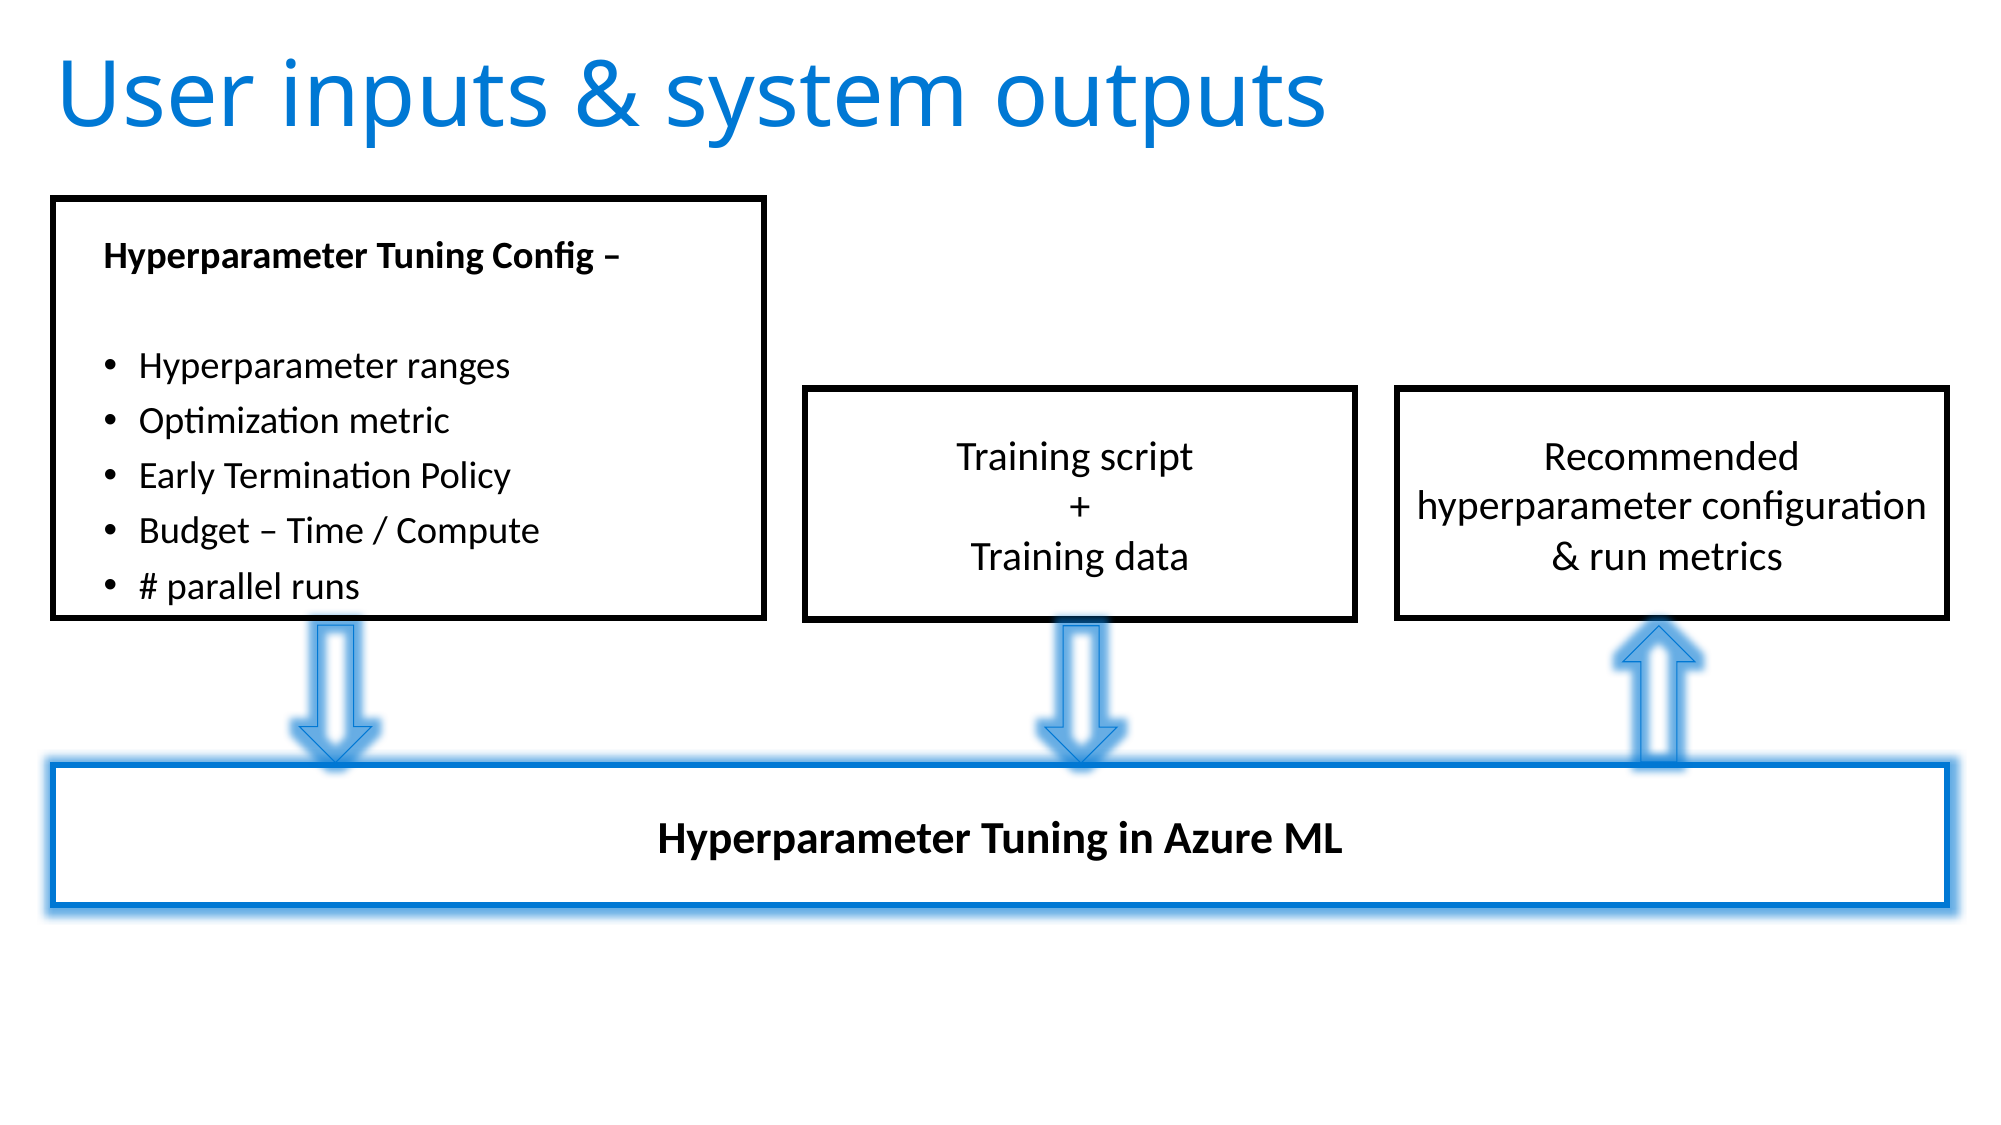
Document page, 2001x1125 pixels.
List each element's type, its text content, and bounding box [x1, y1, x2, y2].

text_box [1621, 624, 1697, 763]
text_box [298, 624, 373, 764]
text_box Training script + Training data [804, 387, 1356, 620]
text_box [1043, 625, 1119, 764]
title User inputs & system outputs [40, 1, 1548, 192]
text_box Recommended hyperparameter configuration & run metrics [1396, 387, 1948, 619]
text_box [52, 197, 765, 619]
text_box Hyperparameter Tuning in Azure ML [52, 764, 1948, 906]
